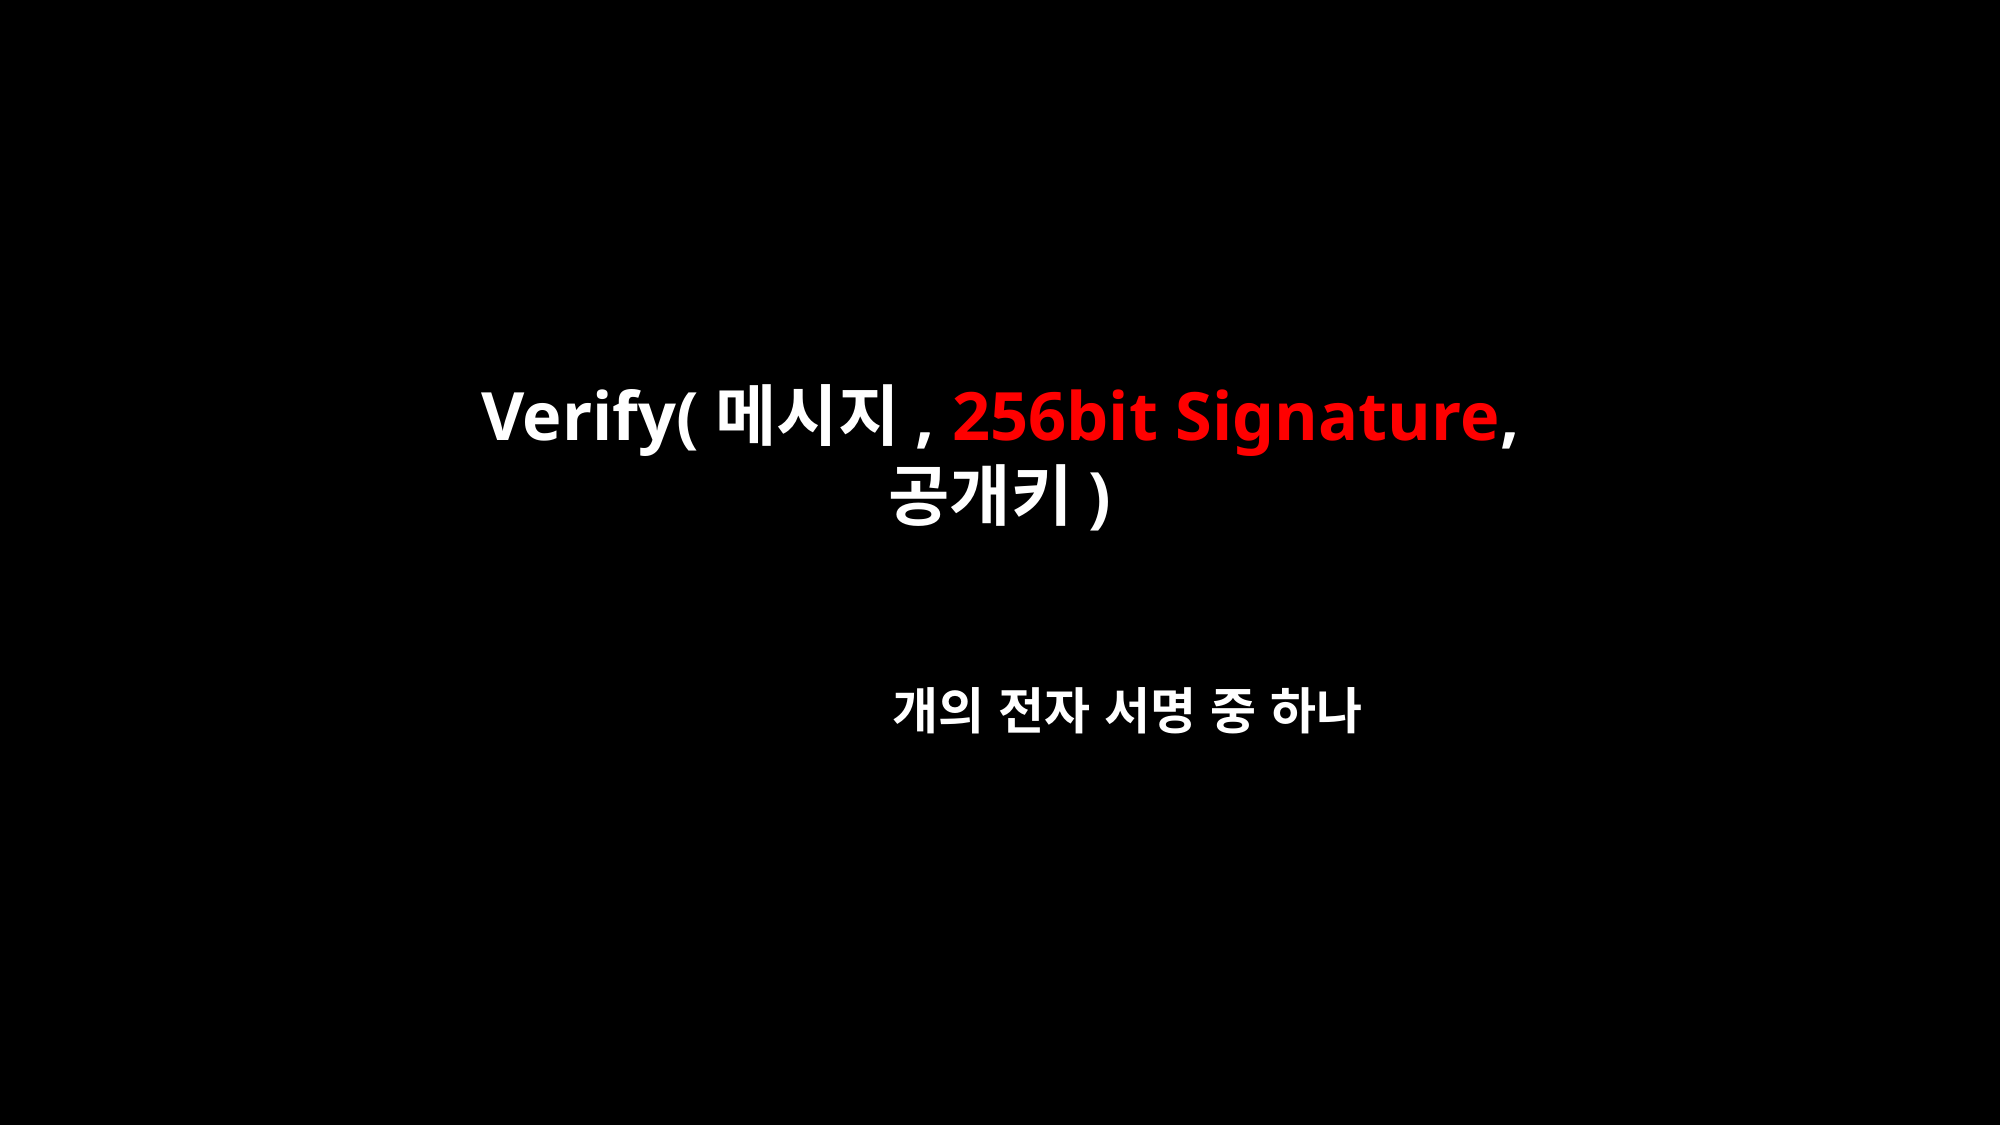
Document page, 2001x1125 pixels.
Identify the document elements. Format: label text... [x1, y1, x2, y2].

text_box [729, 662, 1383, 803]
text_box Verify(메시지, 256bit Signature, 공개키) [394, 366, 1606, 541]
